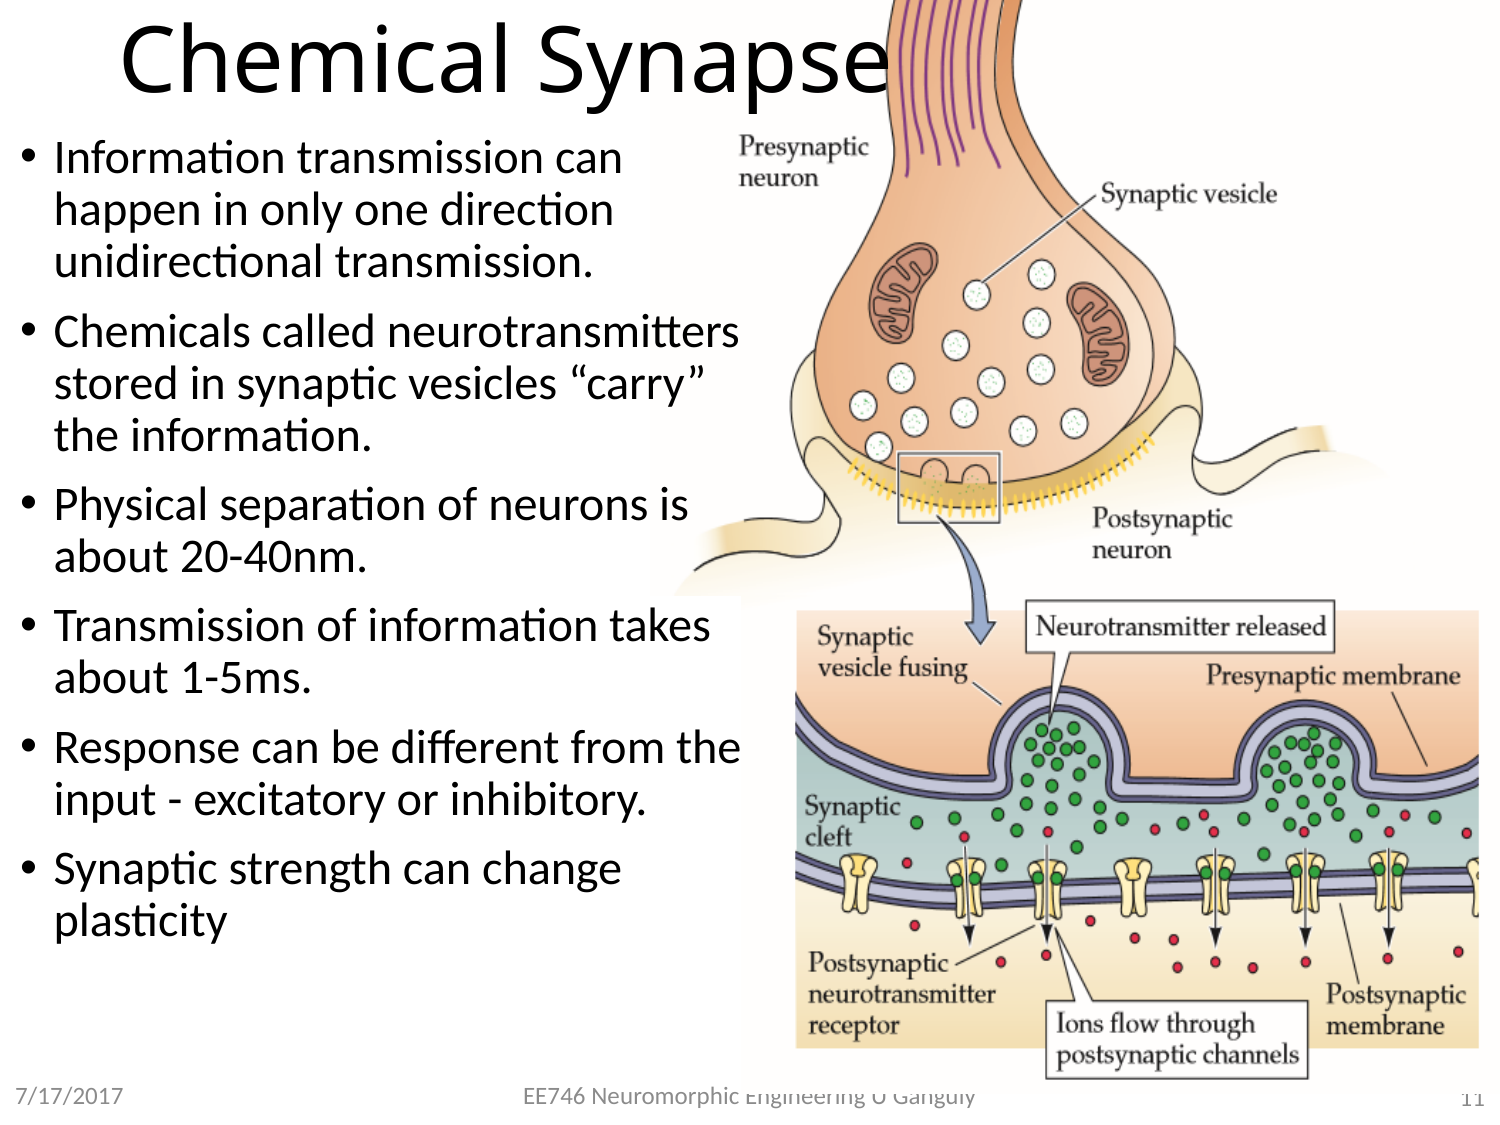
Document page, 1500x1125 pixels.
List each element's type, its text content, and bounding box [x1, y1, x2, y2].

title Chemical Synapse [103, 1, 650, 124]
slide_number 11 [1162, 1095, 1500, 1125]
list Information transmission can happen in only one direction unidirectional transmission. Chemicals called neurotransmitters stored in synaptic vesicles “carry” the information. Physical separation of neurons is about 20-40nm. Transmission of information takes about 1-5ms. Response can be diﬀerent from the input - excitatory or inhibitory. Synaptic strength can change plasticity [5, 124, 650, 1014]
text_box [650, 0, 1500, 1095]
footer EE746 Neuromorphic Engineering U Ganguly [496, 1064, 1004, 1124]
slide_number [0, 1064, 338, 1124]
